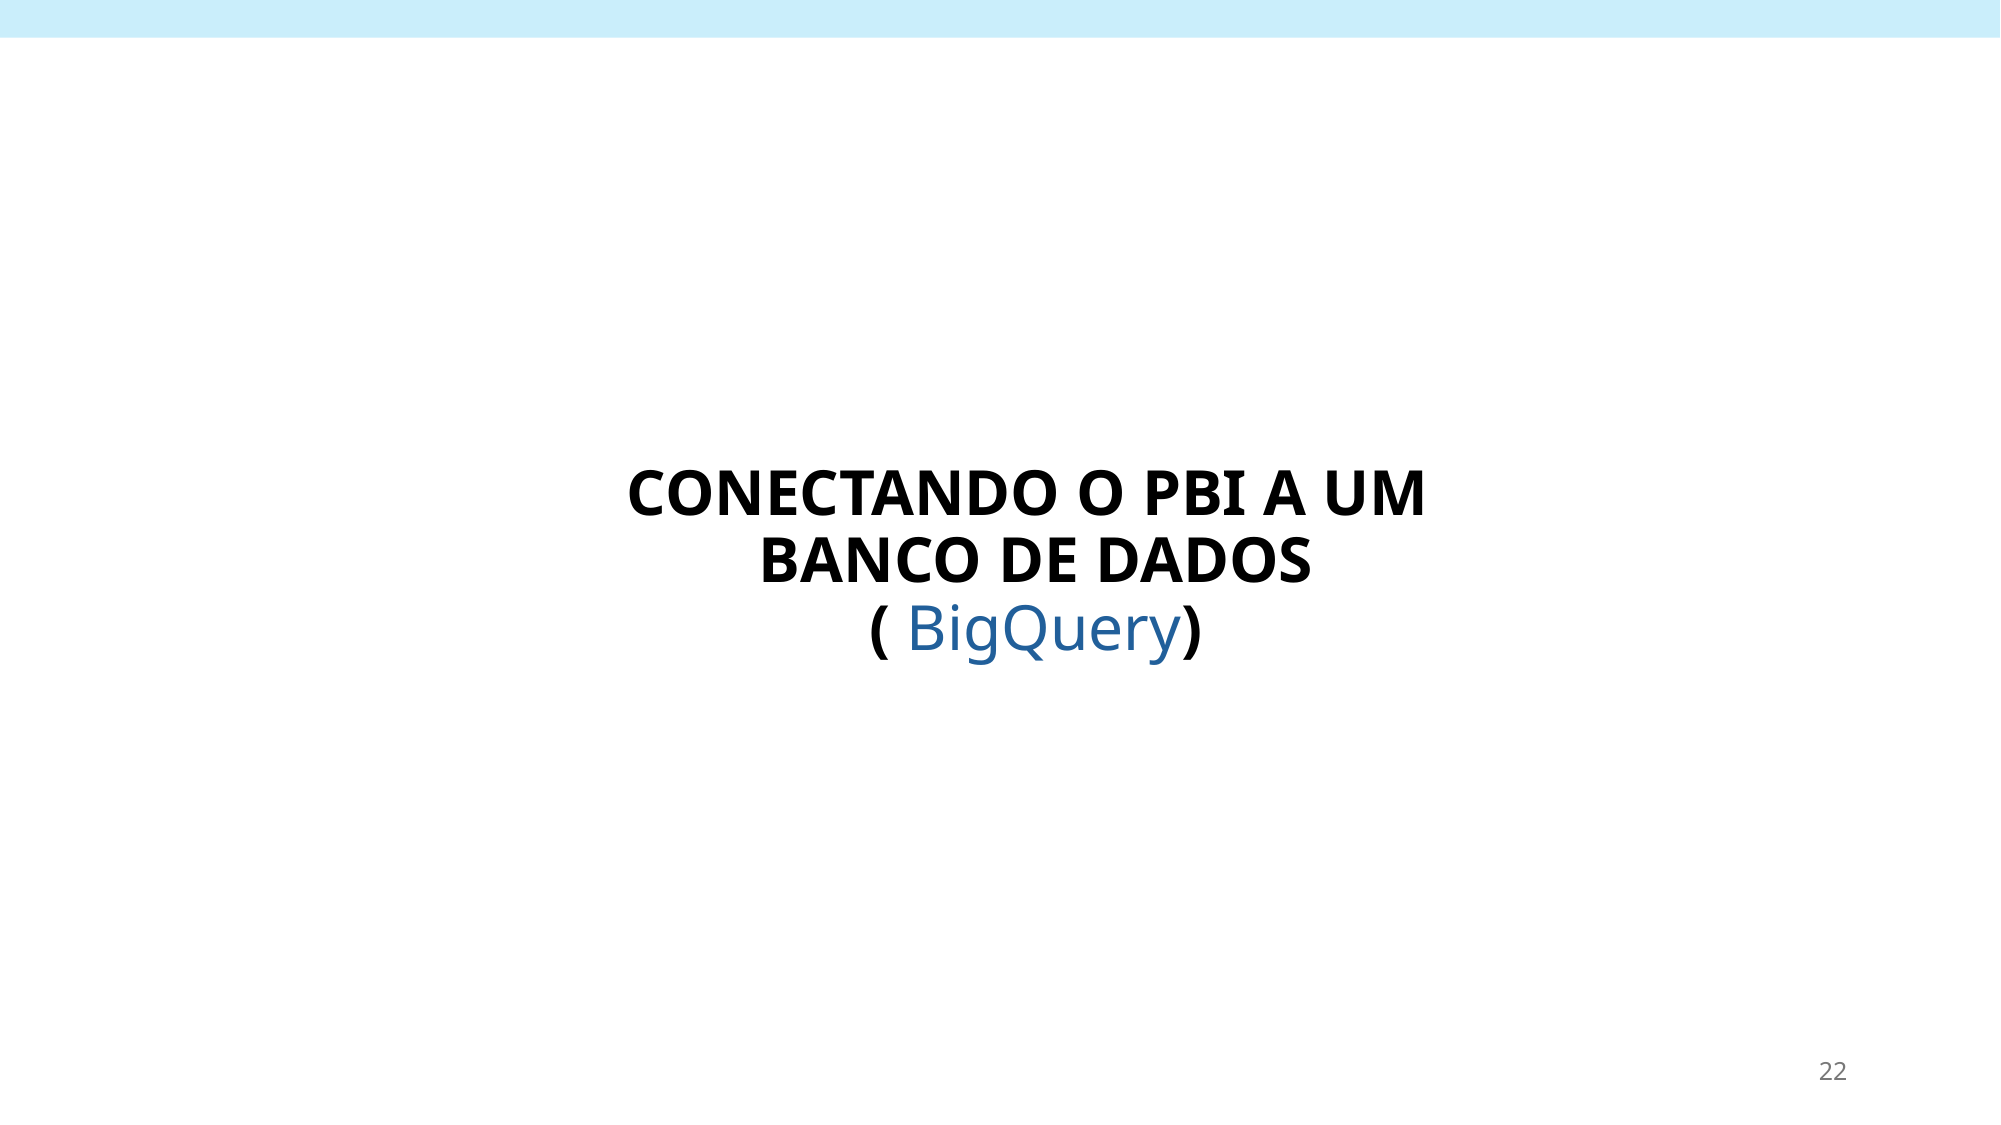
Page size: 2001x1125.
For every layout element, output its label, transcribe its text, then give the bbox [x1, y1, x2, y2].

text_box [0, 0, 2000, 39]
title CONECTANDO O PBI A UM BANCO DE DADOS ( BigQuery) [129, 453, 1943, 672]
slide_number 22 [1412, 1042, 1863, 1103]
